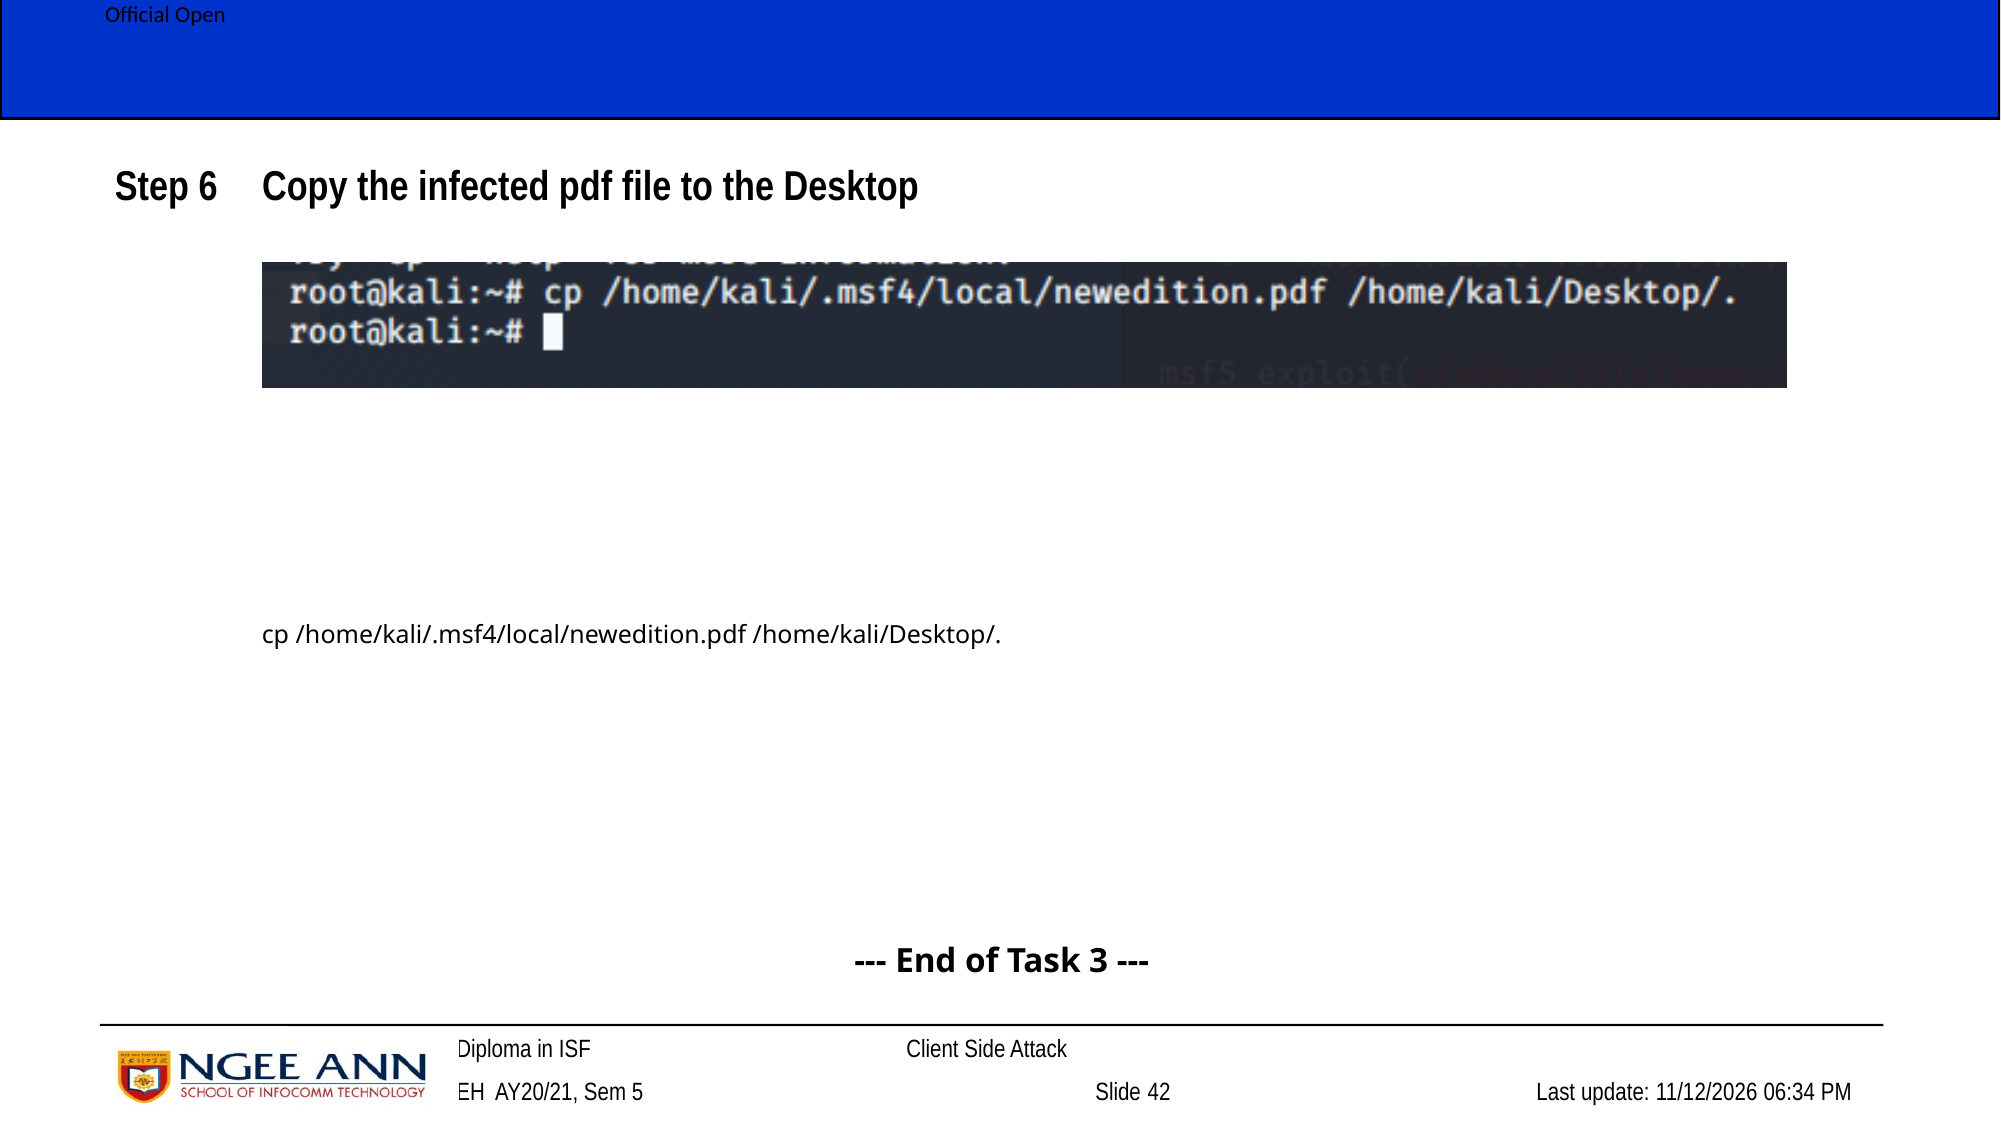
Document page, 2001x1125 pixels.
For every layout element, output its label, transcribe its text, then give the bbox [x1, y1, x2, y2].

picture [83, 1028, 459, 1125]
text_box --- End of Task 3 --- [839, 931, 1165, 987]
text_box cp /home/kali/.msf4/local/newedition.pdf /home/kali/Desktop/. [247, 611, 1824, 657]
picture [262, 262, 1788, 388]
list Step 6 Copy the infected pdf file to the Desktop They may differ from your other peer groups as the OS maybe accidentally patched. [99, 151, 1438, 1002]
